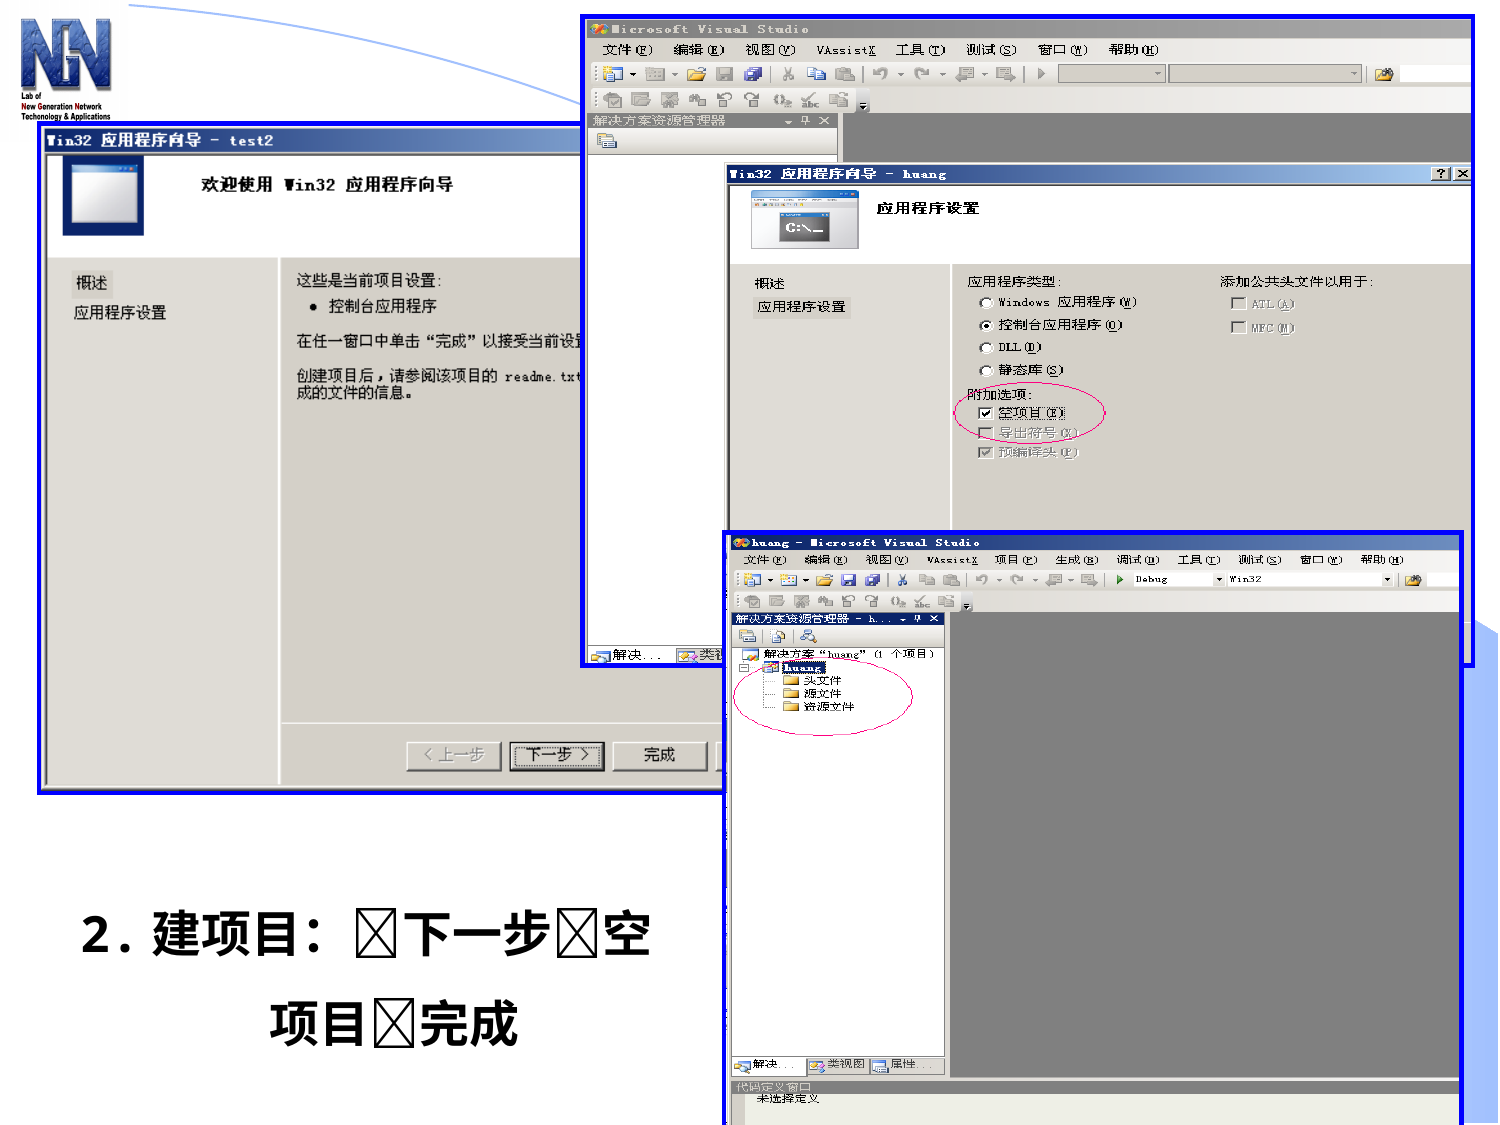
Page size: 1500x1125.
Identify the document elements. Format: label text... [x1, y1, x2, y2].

text_box 2.建项目：下一步空项目完成 [41, 865, 691, 1061]
picture [40, 18, 1471, 1125]
